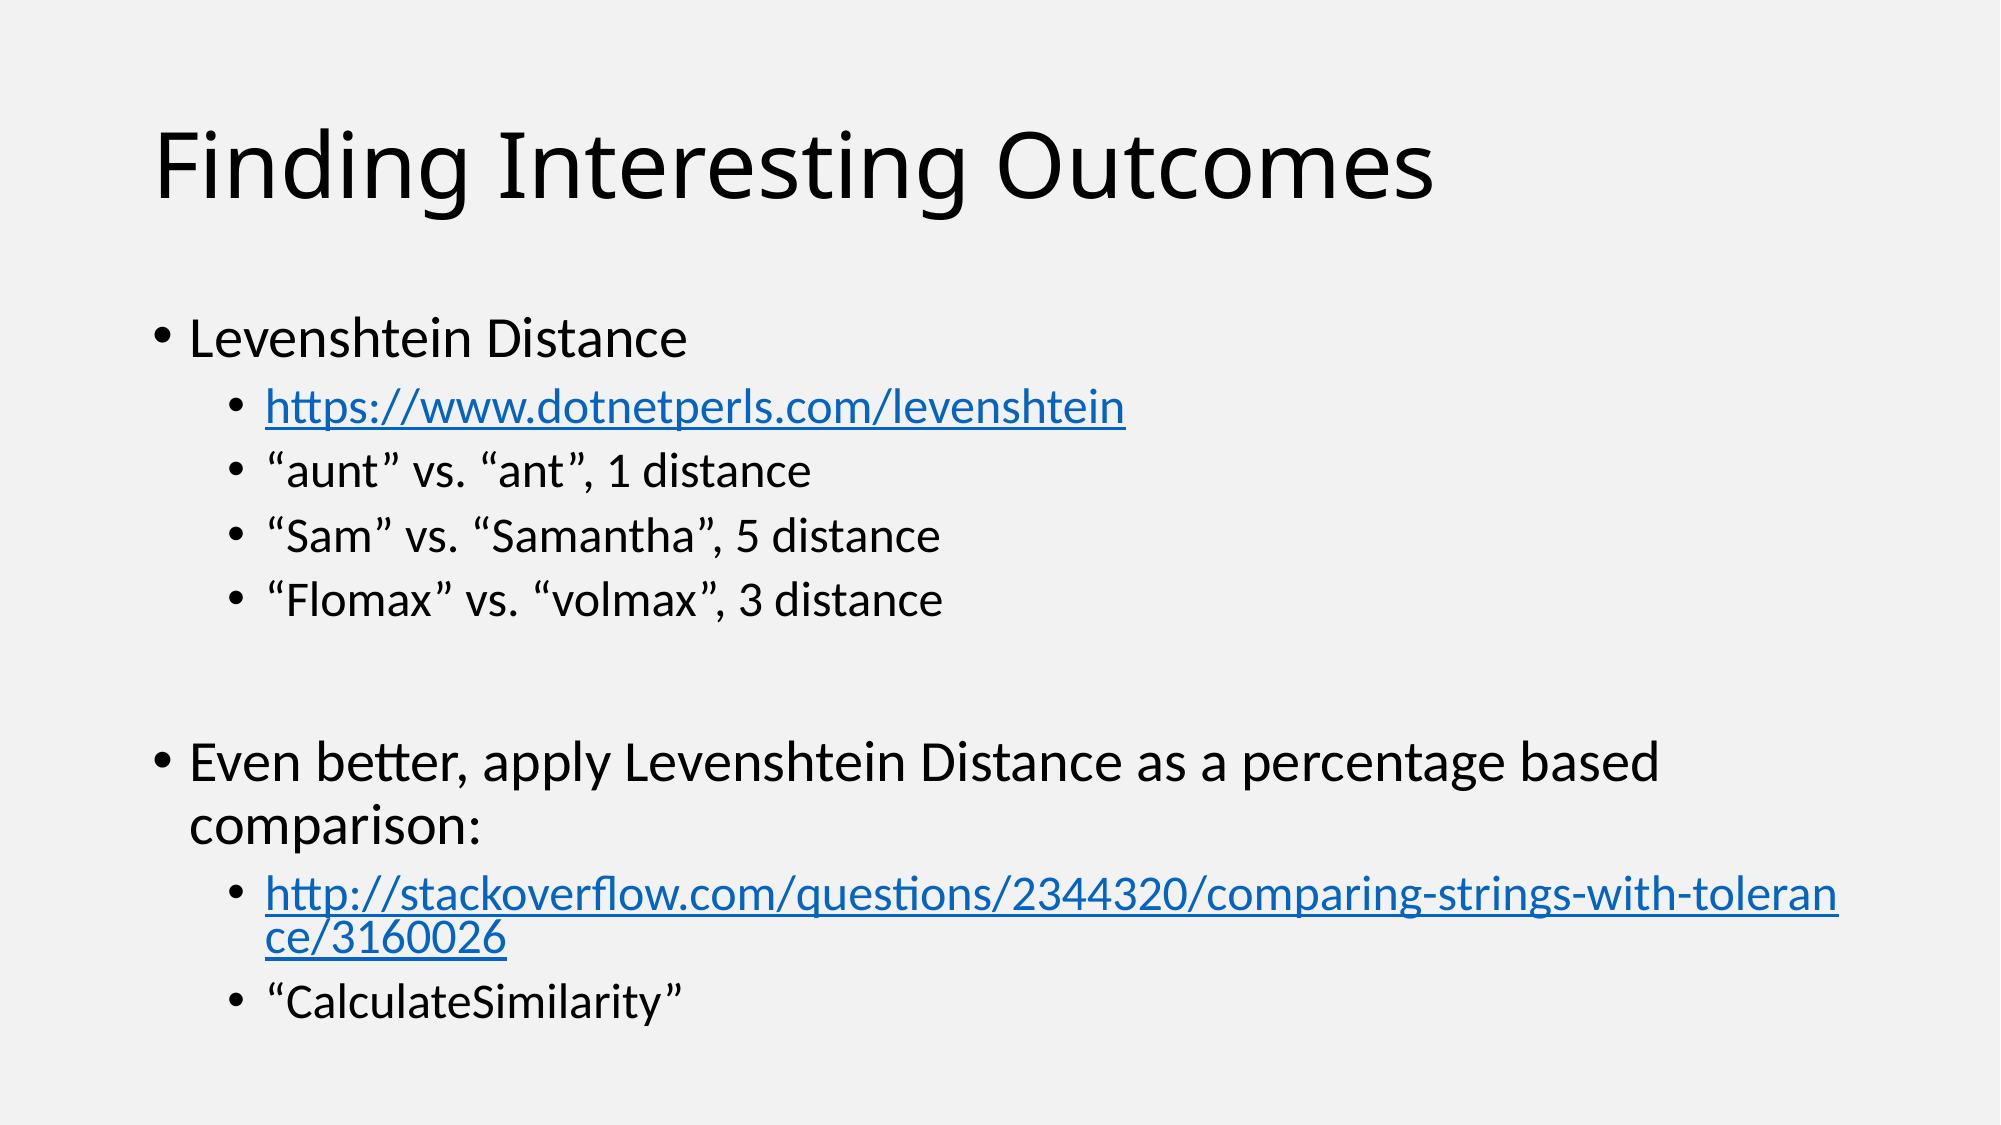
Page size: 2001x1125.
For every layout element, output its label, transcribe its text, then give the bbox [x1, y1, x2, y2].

list Levenshtein Distance https://www.dotnetperls.com/levenshtein “aunt” vs. “ant”, 1 distance “Sam” vs. “Samantha”, 5 distance “Flomax” vs. “volmax”, 3 distance Even better, apply Levenshtein Distance as a percentage based comparison: http://stackoverflow.com/questions/2344320/comparing-strings-with-tolerance/3160026 “CalculateSimilarity” [137, 299, 1863, 1014]
title Finding Interesting Outcomes [137, 59, 1863, 278]
